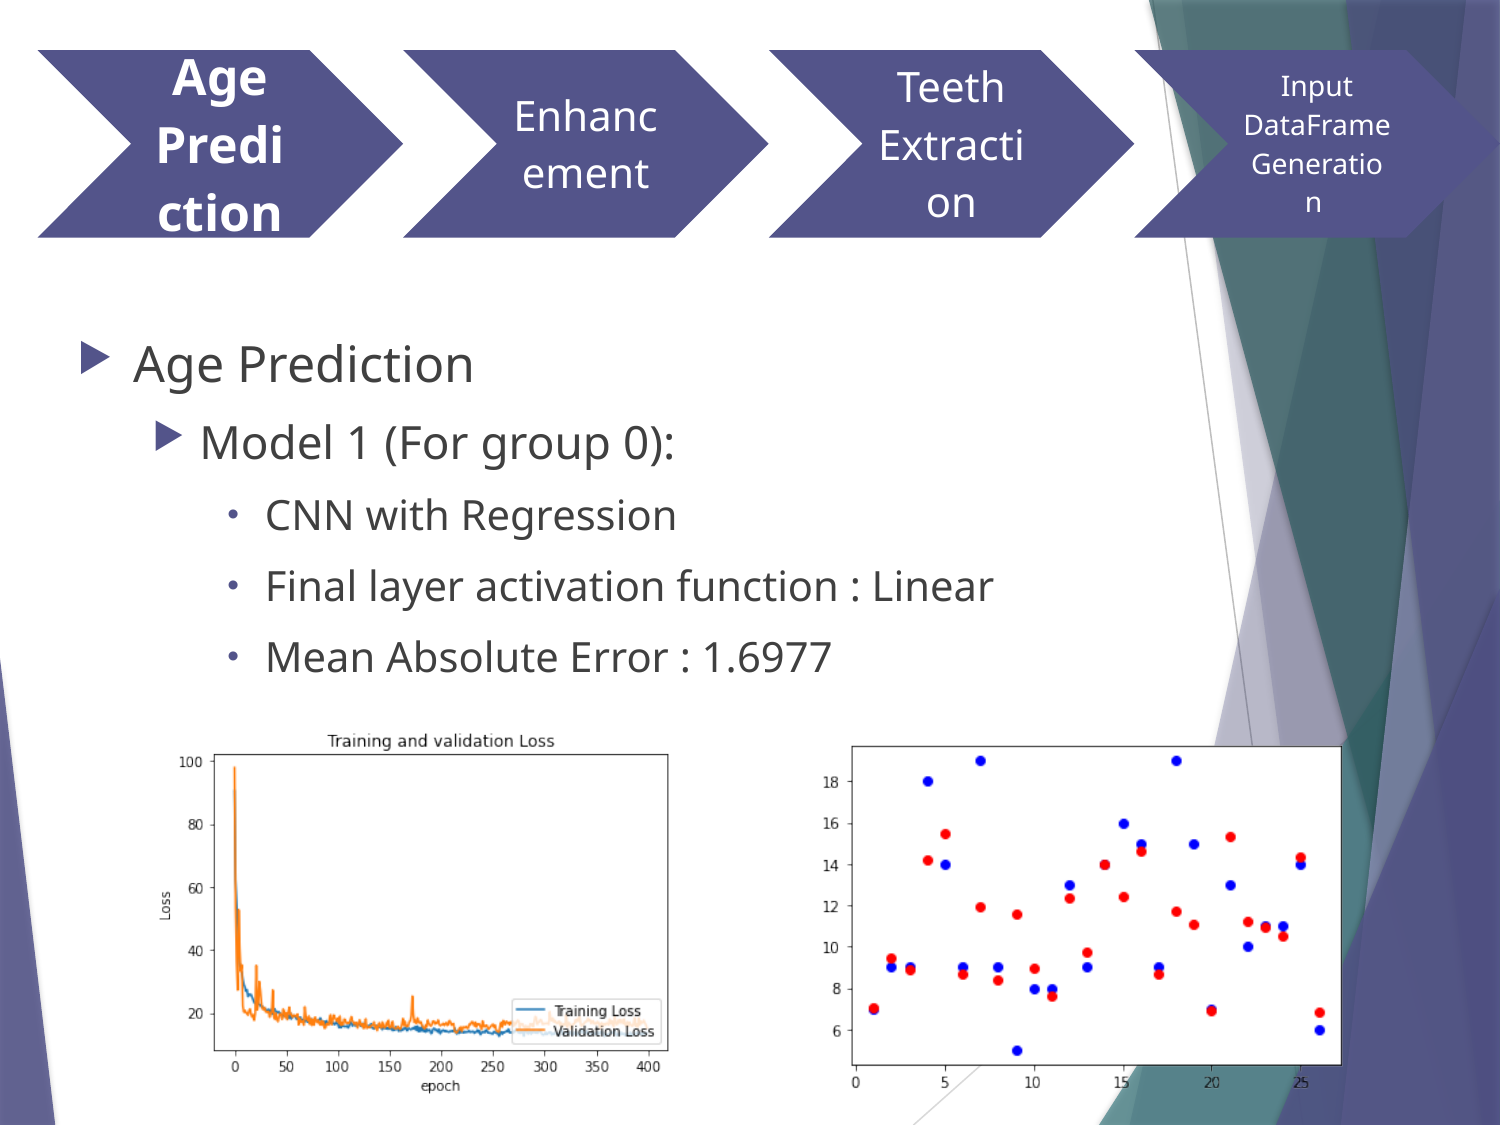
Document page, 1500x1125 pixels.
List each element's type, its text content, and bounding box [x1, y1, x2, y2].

list Age Prediction Model 1 (For group 0): CNN with Regression Final layer activation function : Linear Mean Absolute Error : 1.6977 [62, 324, 1121, 962]
picture [149, 724, 678, 1103]
picture [811, 736, 1351, 1101]
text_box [36, 49, 1500, 238]
